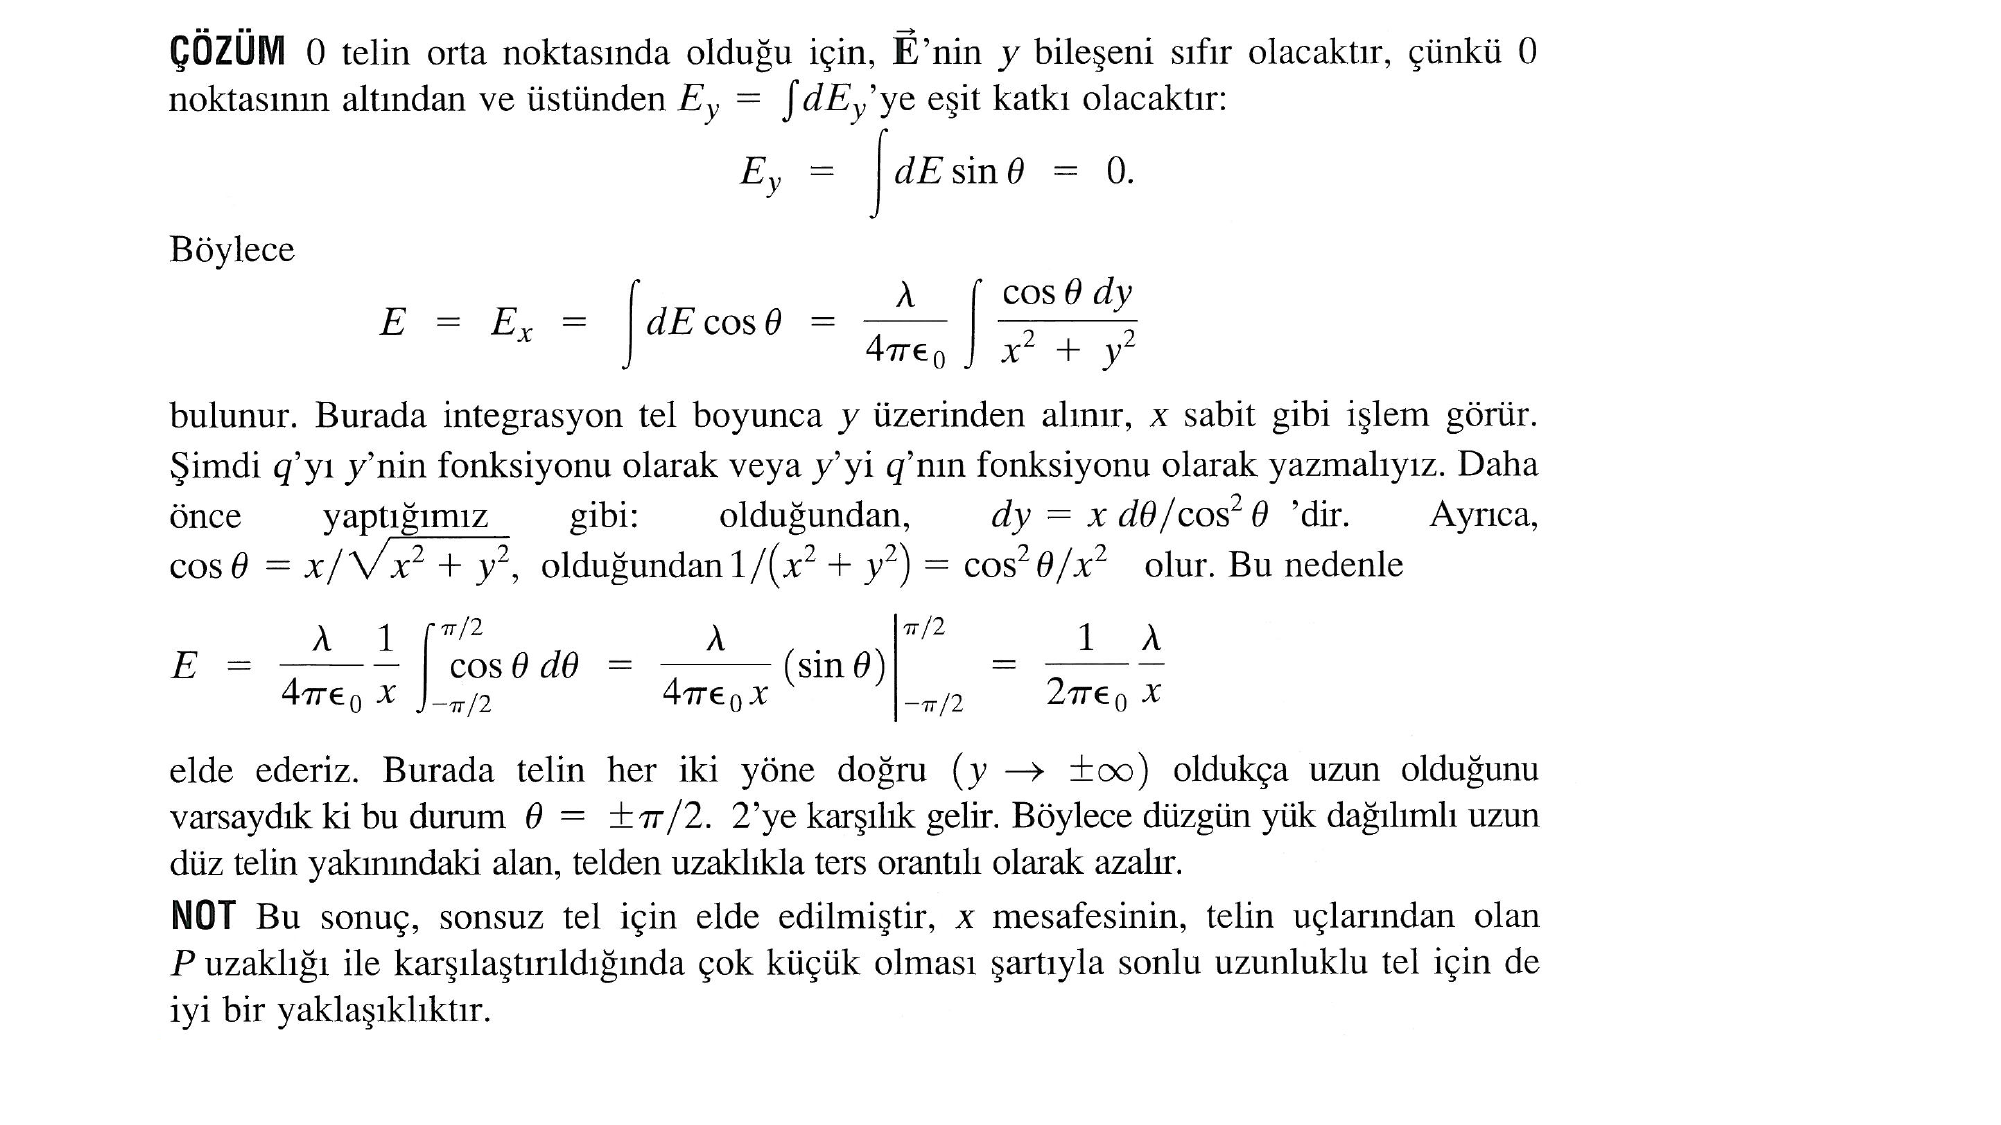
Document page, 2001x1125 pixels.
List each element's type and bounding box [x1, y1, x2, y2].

list [157, 26, 1583, 1040]
